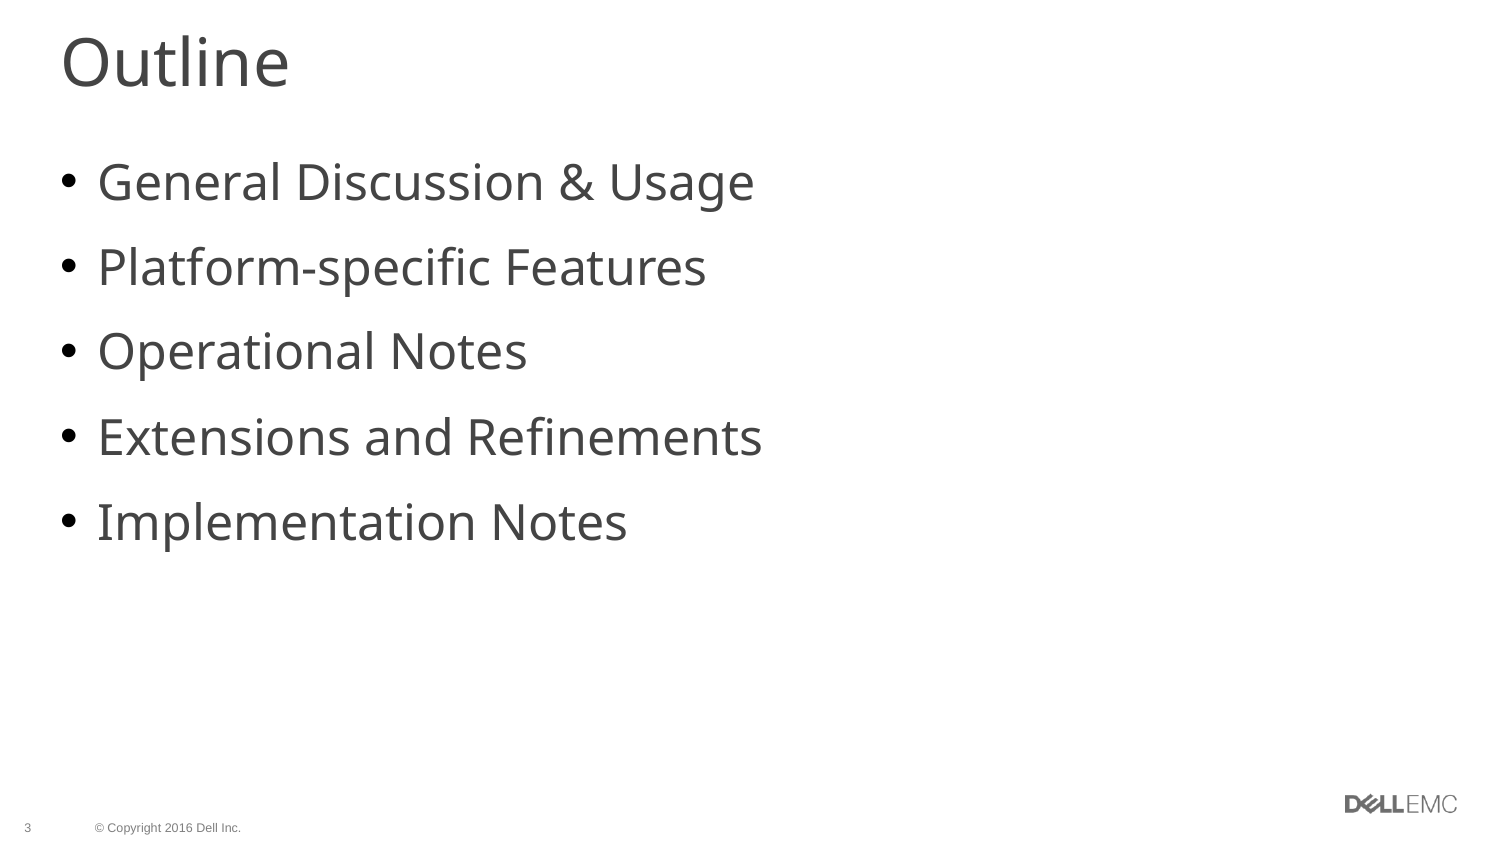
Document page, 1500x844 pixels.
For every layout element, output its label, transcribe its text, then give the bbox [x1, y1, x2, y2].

title Outline [60, 24, 1440, 139]
list General Discussion & Usage Platform-specific Features Operational Notes Extensions and Refinements Implementation Notes [60, 150, 1440, 741]
picture [1345, 793, 1457, 814]
